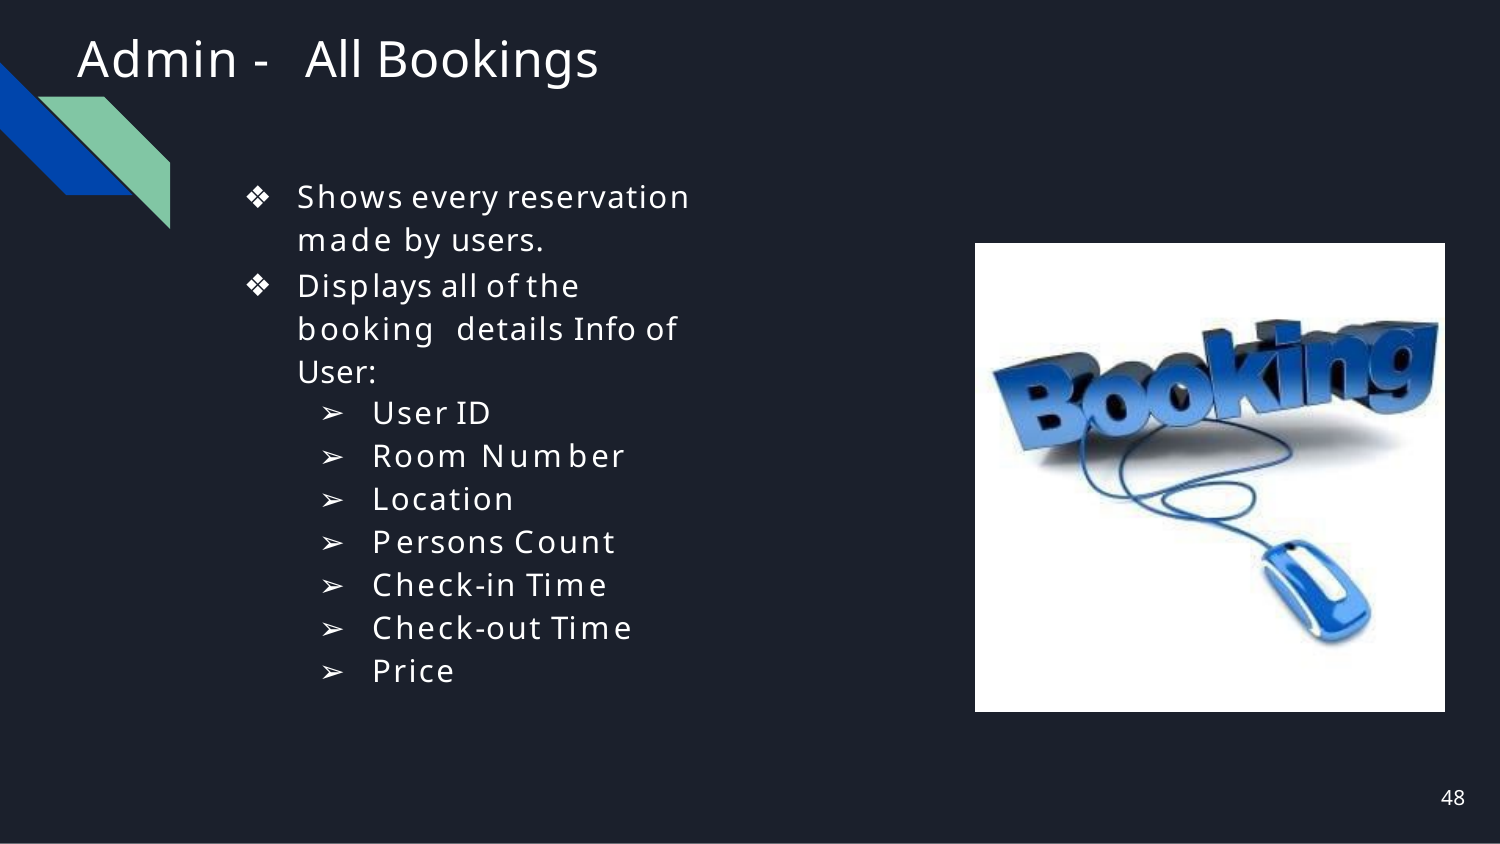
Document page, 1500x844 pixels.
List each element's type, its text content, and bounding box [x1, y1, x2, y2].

text_box Shows every reservation made by users. Displays all of the booking details Info of User: User ID Room Number Location Persons Count Check-in Time Check-out Time Price [241, 169, 704, 689]
picture [975, 242, 1445, 712]
slide_number 48 [1434, 782, 1472, 844]
title Admin - All Bookings [75, 25, 614, 169]
